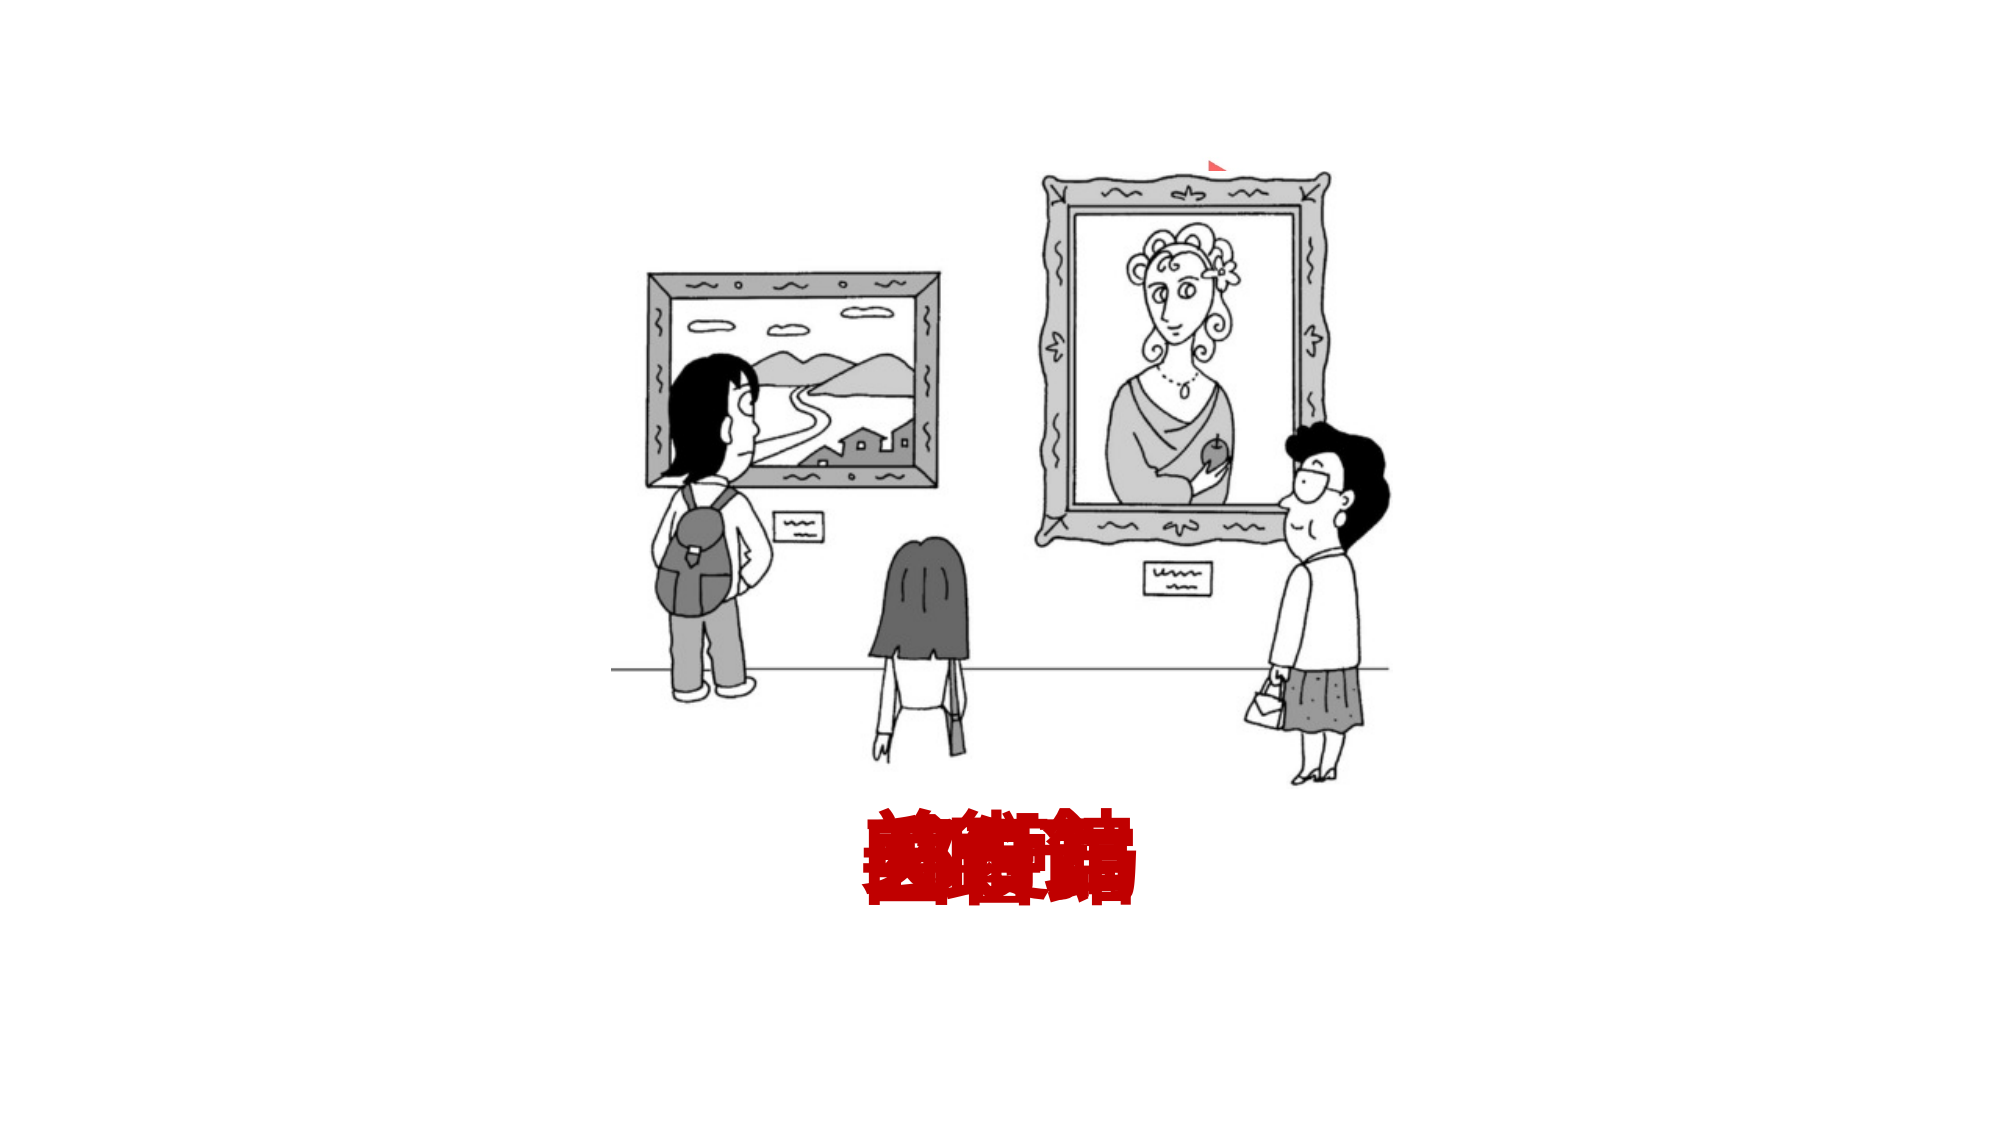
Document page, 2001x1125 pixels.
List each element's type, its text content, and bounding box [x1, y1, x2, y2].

picture [610, 135, 1393, 805]
text_box 図書館 [710, 805, 1290, 924]
text_box 美術館 [719, 805, 1275, 913]
